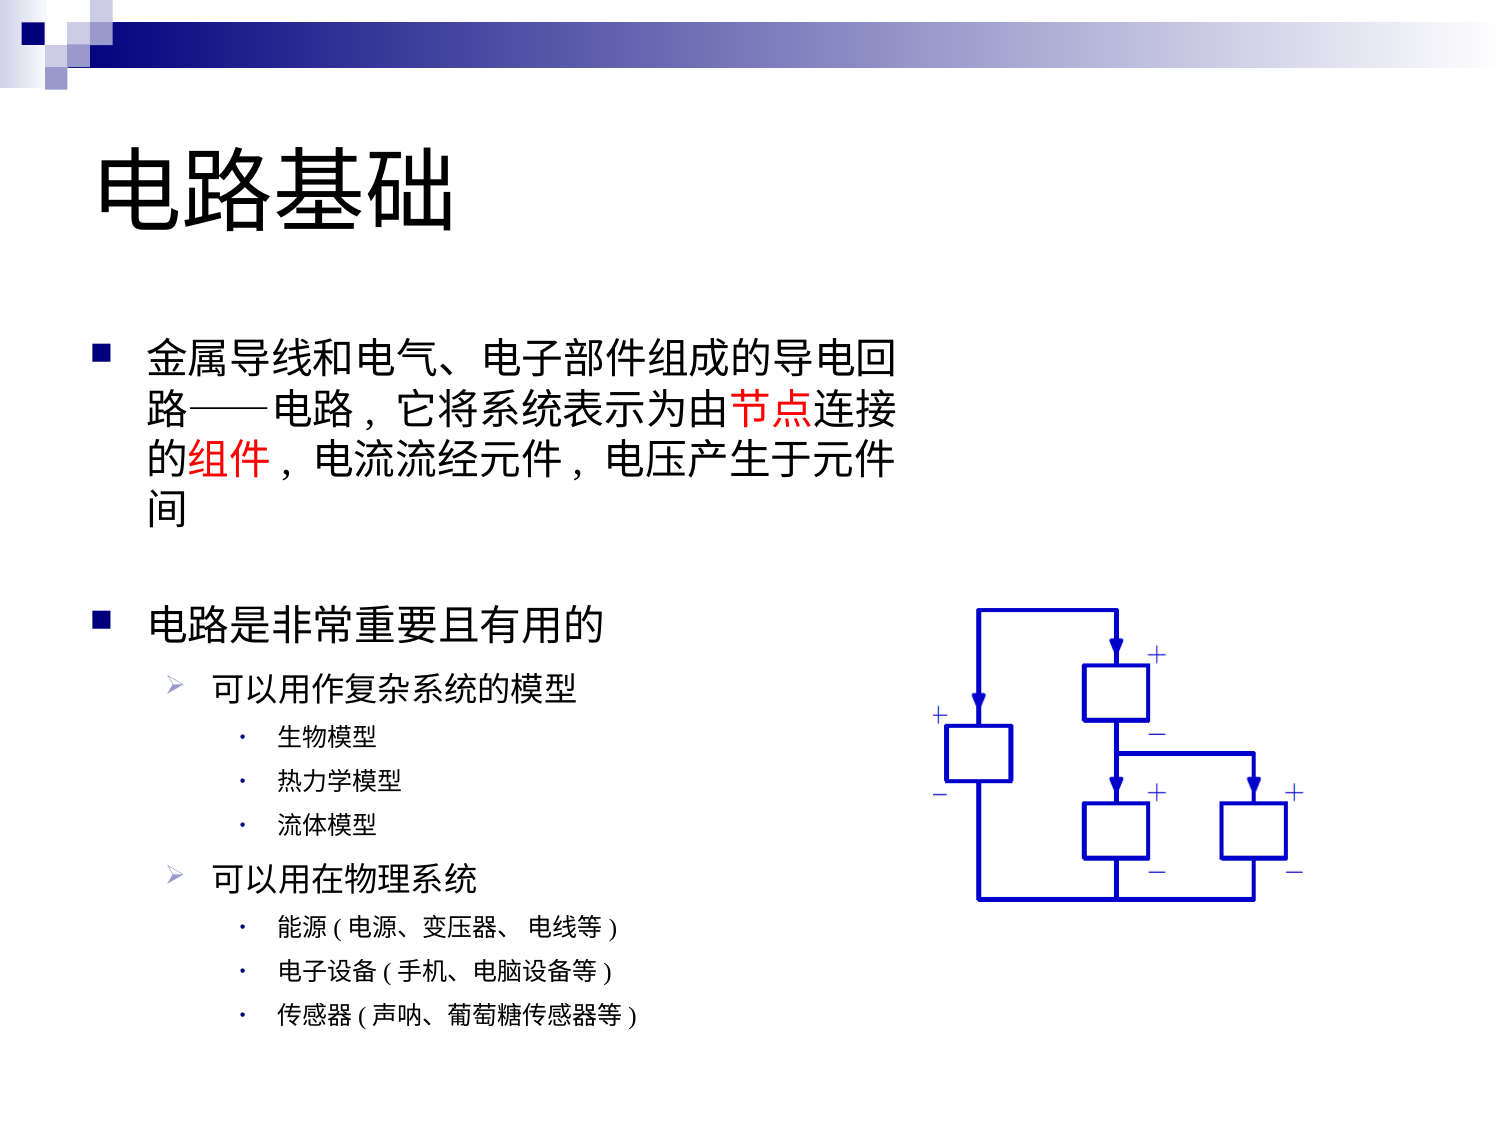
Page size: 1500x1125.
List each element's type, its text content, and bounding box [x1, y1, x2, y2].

picture [932, 599, 1309, 904]
title 电路基础 [75, 75, 1425, 300]
text_box 金属导线和电气、电子部件组成的导电回路——电路, 它将系统表示为由节点连接的组件, 电流流经元件, 电压产生于元件间 电路是非常重要且有用的 可以用作复杂系统的模型 生物模型 热力学模型 流体模型 可以用在物理系统 能源(电源、变压器、 电线等) 电子设备(手机、电脑设备等) 传感器(声呐、葡萄糖传感器等) [75, 324, 938, 963]
